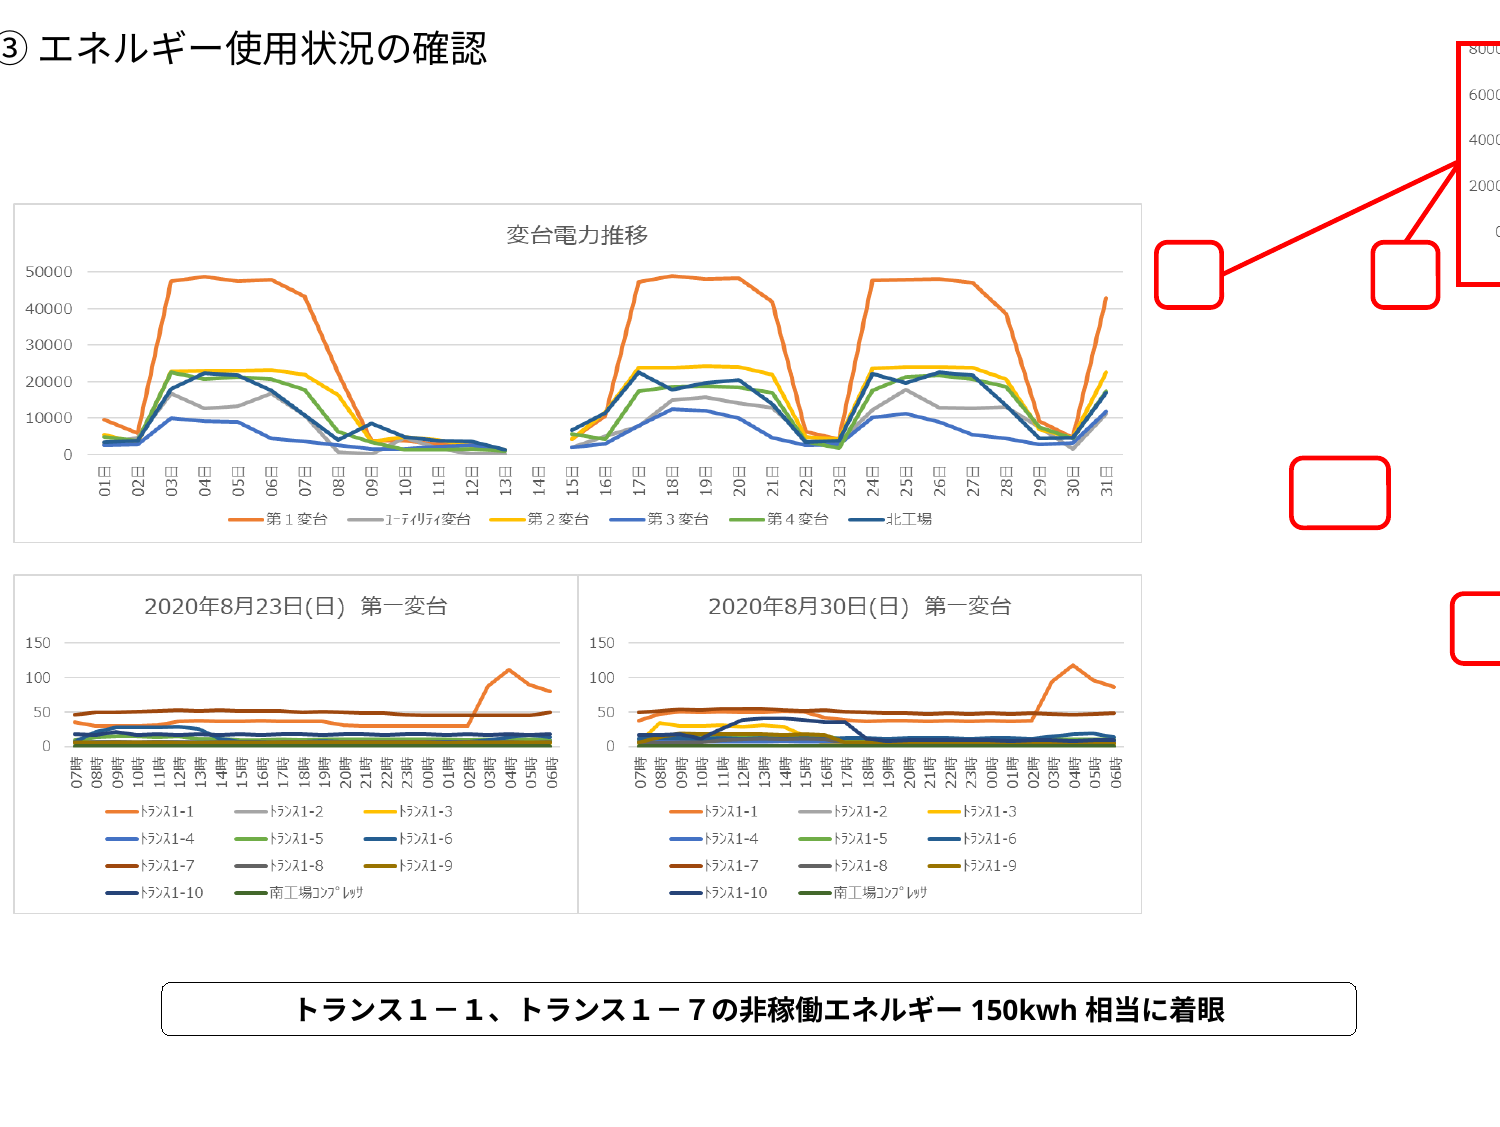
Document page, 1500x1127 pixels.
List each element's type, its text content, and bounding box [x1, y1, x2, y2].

text_box [1290, 456, 1390, 529]
picture [13, 203, 1142, 543]
text_box ③エネルギー使用状況の確認 [0, 17, 503, 78]
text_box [1458, 43, 1500, 285]
picture [13, 574, 1142, 914]
text_box [1451, 592, 1500, 665]
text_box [1405, 164, 1459, 243]
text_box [1221, 161, 1459, 275]
text_box [1371, 275, 1440, 309]
text_box トランス１－１、トランス１－７の非稼働エネルギー150kwh相当に着眼 [161, 982, 1357, 1036]
text_box [1155, 241, 1223, 309]
